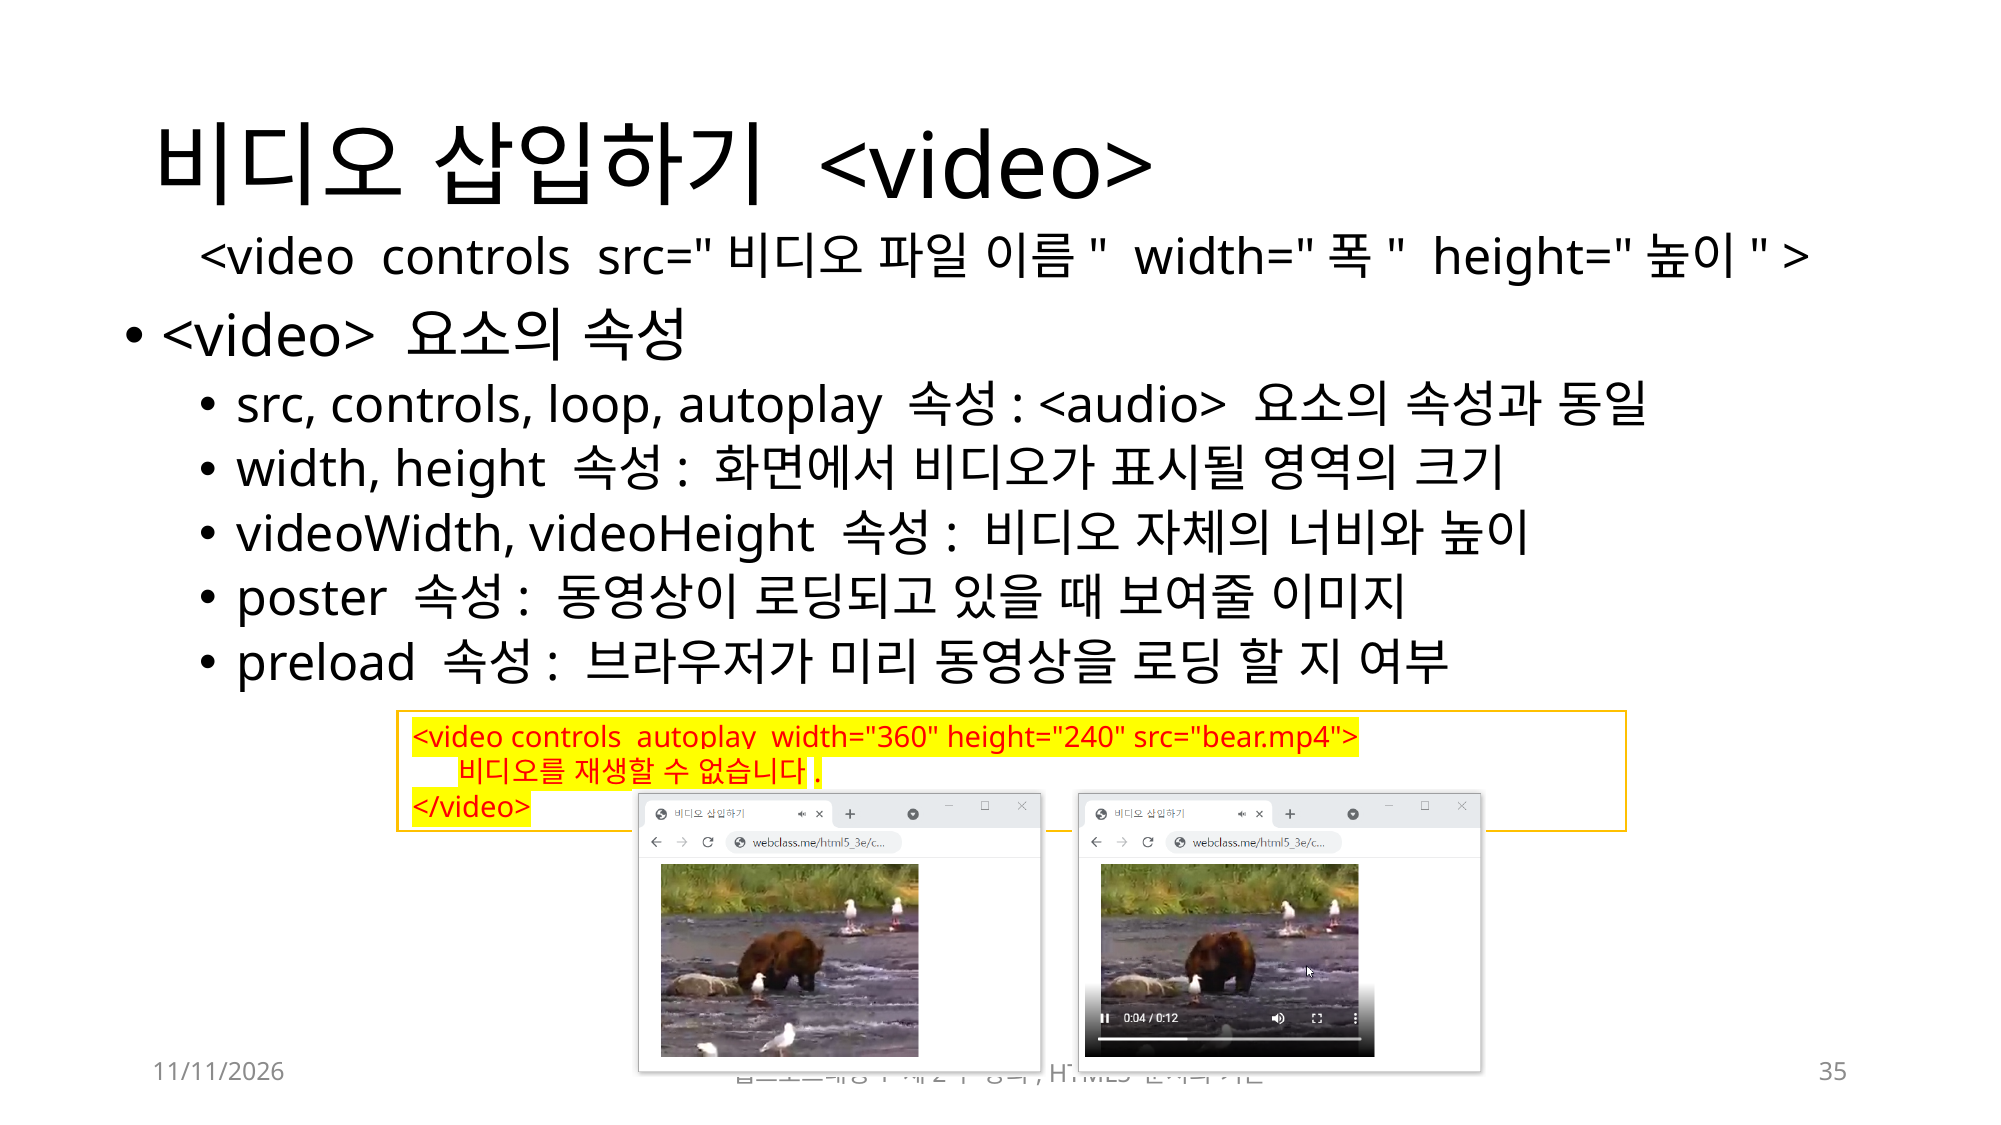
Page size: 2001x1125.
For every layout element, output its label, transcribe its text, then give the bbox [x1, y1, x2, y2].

slide_number 35 [1412, 1042, 1863, 1103]
picture [1072, 789, 1486, 1077]
list <video controls src="비디오 파일 이름" width="폭" height="높이" > <video> 요소의 속성 src, controls, loop, autoplay 속성: <audio> 요소의 속성과 동일 width, height 속성: 화면에서 비디오가 표시될 영역의 크기 videoWidth, videoHeight 속성: 비디오 자체의 너비와 높이 poster 속성: 동영상이 로딩되고 있을 때 보여줄 이미지 preload 속성: 브라우저가 미리 동영상을 로딩 할 지 여부 [109, 223, 1891, 938]
footer 웹프로그래밍1 제2주 강의, HTML5 문서의 기본 [662, 1042, 1338, 1103]
picture [632, 789, 1046, 1077]
title 비디오 삽입하기 <video> [137, 59, 1863, 223]
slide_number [137, 1042, 588, 1103]
text_box <video controls autoplay width="360" height="240" src="bear.mp4"> 비디오를 재생할 수 없습니다. </video> [396, 710, 1627, 832]
